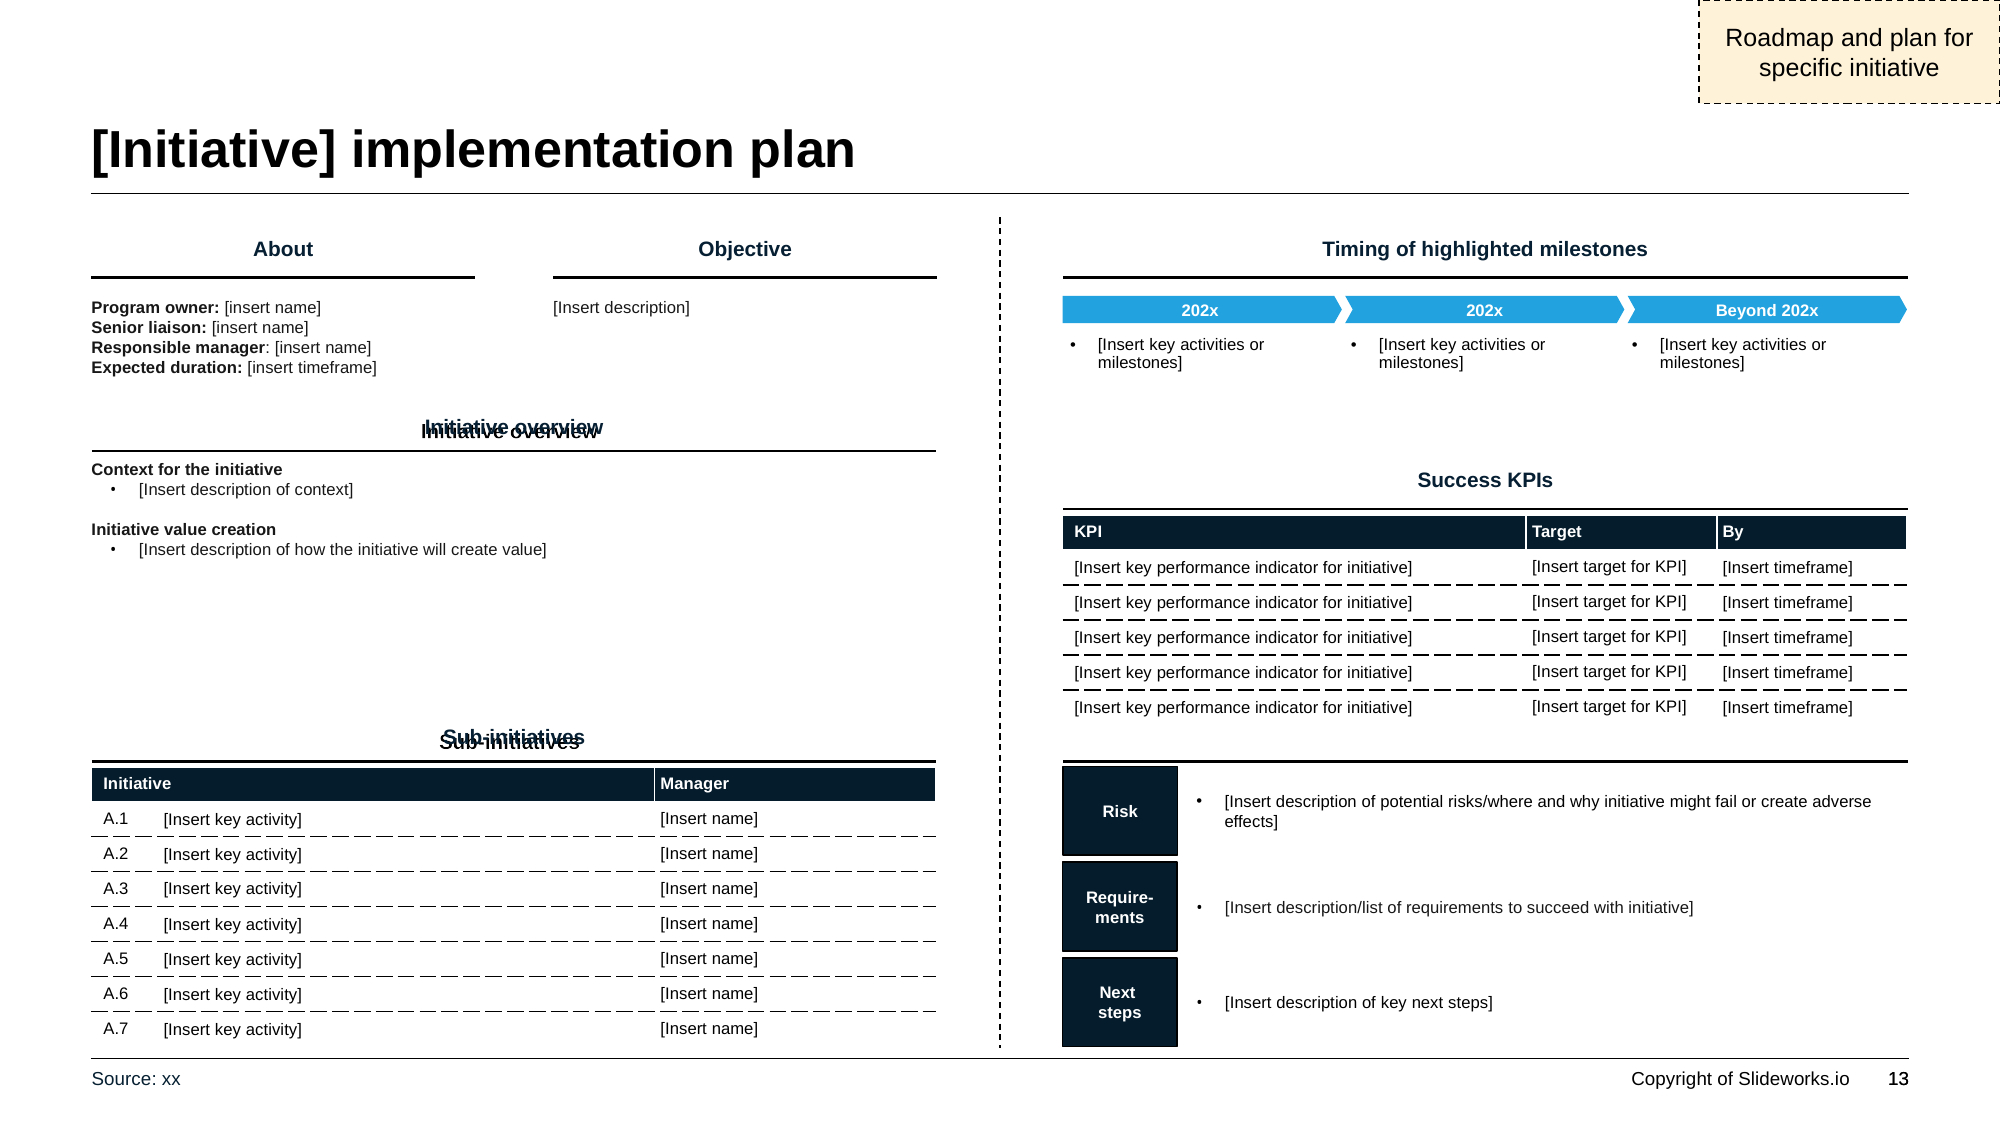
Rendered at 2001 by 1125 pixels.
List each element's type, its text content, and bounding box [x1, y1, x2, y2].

text_box Program owner: [insert name] Senior liaison: [insert name] Responsible manager: [insert name] Expected duration: [insert timeframe] [76, 282, 490, 400]
text_box Source: xx [76, 1048, 1274, 1109]
table_cell [Insert name] [654, 942, 936, 977]
table_cell [Insert timeframe] [1717, 551, 1907, 585]
text_box About [76, 222, 490, 273]
text_box Timing of highlighted milestones [1063, 222, 1908, 273]
table_cell [Insert target for KPI] [1526, 690, 1717, 725]
table_cell [Insert name] [654, 837, 936, 872]
table_cell A.4 [91, 907, 158, 942]
text_box [Insert description of potential risks/where and why initiative might fail or create adverse effects] [1178, 766, 1908, 856]
text_box 202x [1345, 295, 1625, 324]
table_cell A.7 [91, 1012, 158, 1047]
table_cell [Insert key activity] [158, 872, 654, 907]
table_cell [Insert key activity] [158, 803, 654, 837]
text_box Context for the initiative [Insert description of context] Initiative value creation [Insert description of how the initiative will create value] [76, 452, 952, 711]
table_cell [Insert name] [654, 1012, 936, 1047]
table_cell A.1 [91, 803, 158, 837]
text_box Roadmap and plan for specific initiative [1698, 0, 2000, 104]
text_box Objective [538, 222, 952, 273]
table_cell [Insert target for KPI] [1526, 551, 1717, 585]
table_cell [Insert key activity] [158, 1012, 654, 1047]
text_box [Insert description/list of requirements to succeed with initiative] [1178, 862, 1908, 951]
table_header Initiative [92, 768, 654, 801]
table_cell [Insert target for KPI] [1526, 620, 1717, 655]
table_cell [Insert name] [654, 803, 936, 837]
table_cell A.6 [91, 977, 158, 1012]
table_header Manager [655, 768, 935, 801]
table_header KPI [1063, 516, 1525, 549]
text_box Beyond 202x [1627, 295, 1907, 324]
table_cell [Insert key activity] [158, 907, 654, 942]
table_cell [Insert key performance indicator for initiative] [1063, 690, 1526, 725]
text_box Require-ments [1062, 861, 1178, 952]
table_cell A.2 [91, 837, 158, 872]
table_cell [Insert key activity] [158, 837, 654, 872]
table_cell [Insert key activity] [158, 942, 654, 977]
table_cell A.3 [91, 872, 158, 907]
table_cell [Insert key performance indicator for initiative] [1063, 551, 1526, 585]
text_box Risk [1062, 766, 1178, 856]
table_cell [Insert key performance indicator for initiative] [1063, 585, 1526, 620]
table_cell [Insert timeframe] [1717, 585, 1907, 620]
text_box [Insert description] [538, 282, 952, 400]
table_header [Insert key activities or milestones] [1064, 332, 1345, 378]
table_cell [Insert name] [654, 977, 936, 1012]
table_cell A.5 [91, 942, 158, 977]
table_cell [Insert key performance indicator for initiative] [1063, 620, 1526, 655]
table_header [Insert key activities or milestones] [1626, 332, 1907, 378]
table_header [Insert key activities or milestones] [1345, 332, 1626, 378]
table_cell [Insert timeframe] [1717, 620, 1907, 655]
table_cell [Insert timeframe] [1717, 655, 1907, 690]
table_header Target [1527, 516, 1716, 549]
text_box Success KPIs [1063, 453, 1908, 504]
text_box Initiative overview [76, 400, 952, 452]
table_cell [Insert name] [654, 907, 936, 942]
table_cell [Insert timeframe] [1717, 690, 1907, 725]
table_cell [Insert name] [654, 872, 936, 907]
table_cell [Insert target for KPI] [1526, 655, 1717, 690]
text_box Sub-initiatives [76, 711, 952, 762]
table_cell [Insert key activity] [158, 977, 654, 1012]
title [Initiative] implementation plan [91, 58, 1909, 179]
table_header By [1718, 516, 1906, 549]
table_cell [Insert target for KPI] [1526, 585, 1717, 620]
text_box 202x [1062, 295, 1342, 324]
text_box Next steps [1062, 957, 1178, 1047]
text_box [Insert description of key next steps] [1178, 957, 1908, 1047]
table_cell [Insert key performance indicator for initiative] [1063, 655, 1526, 690]
